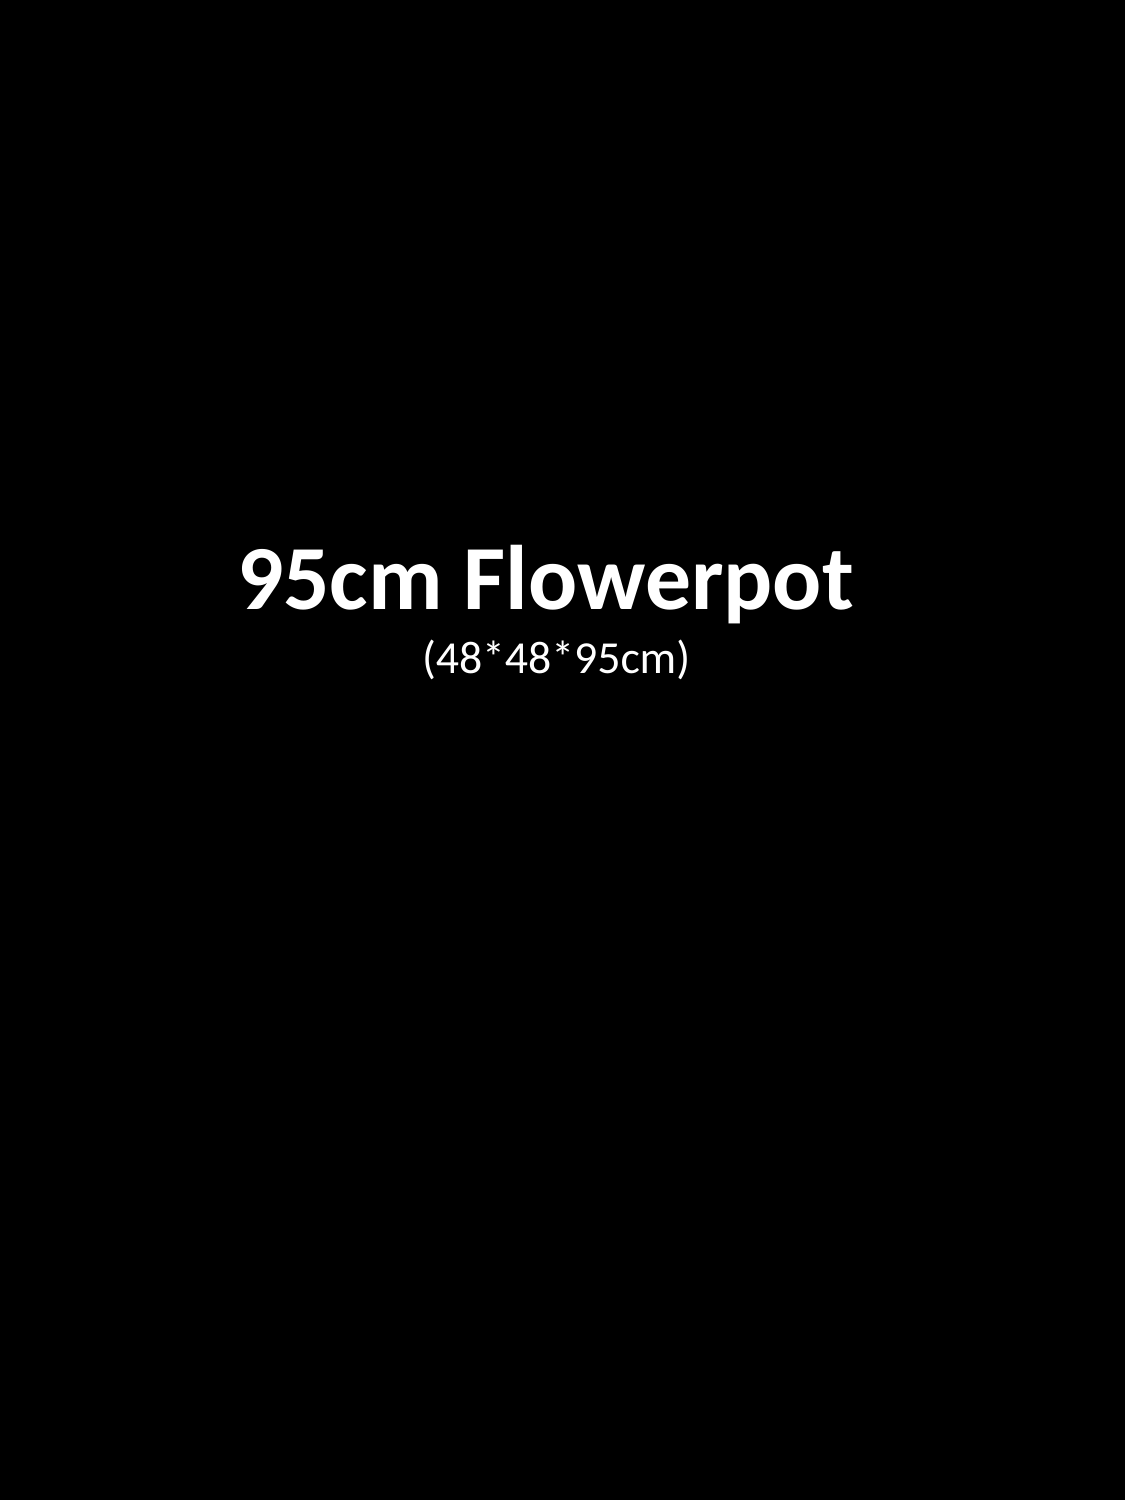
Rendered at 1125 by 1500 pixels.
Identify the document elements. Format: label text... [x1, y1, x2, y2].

title 95cm Flowerpot (48*48*95cm) [50, 474, 1063, 725]
